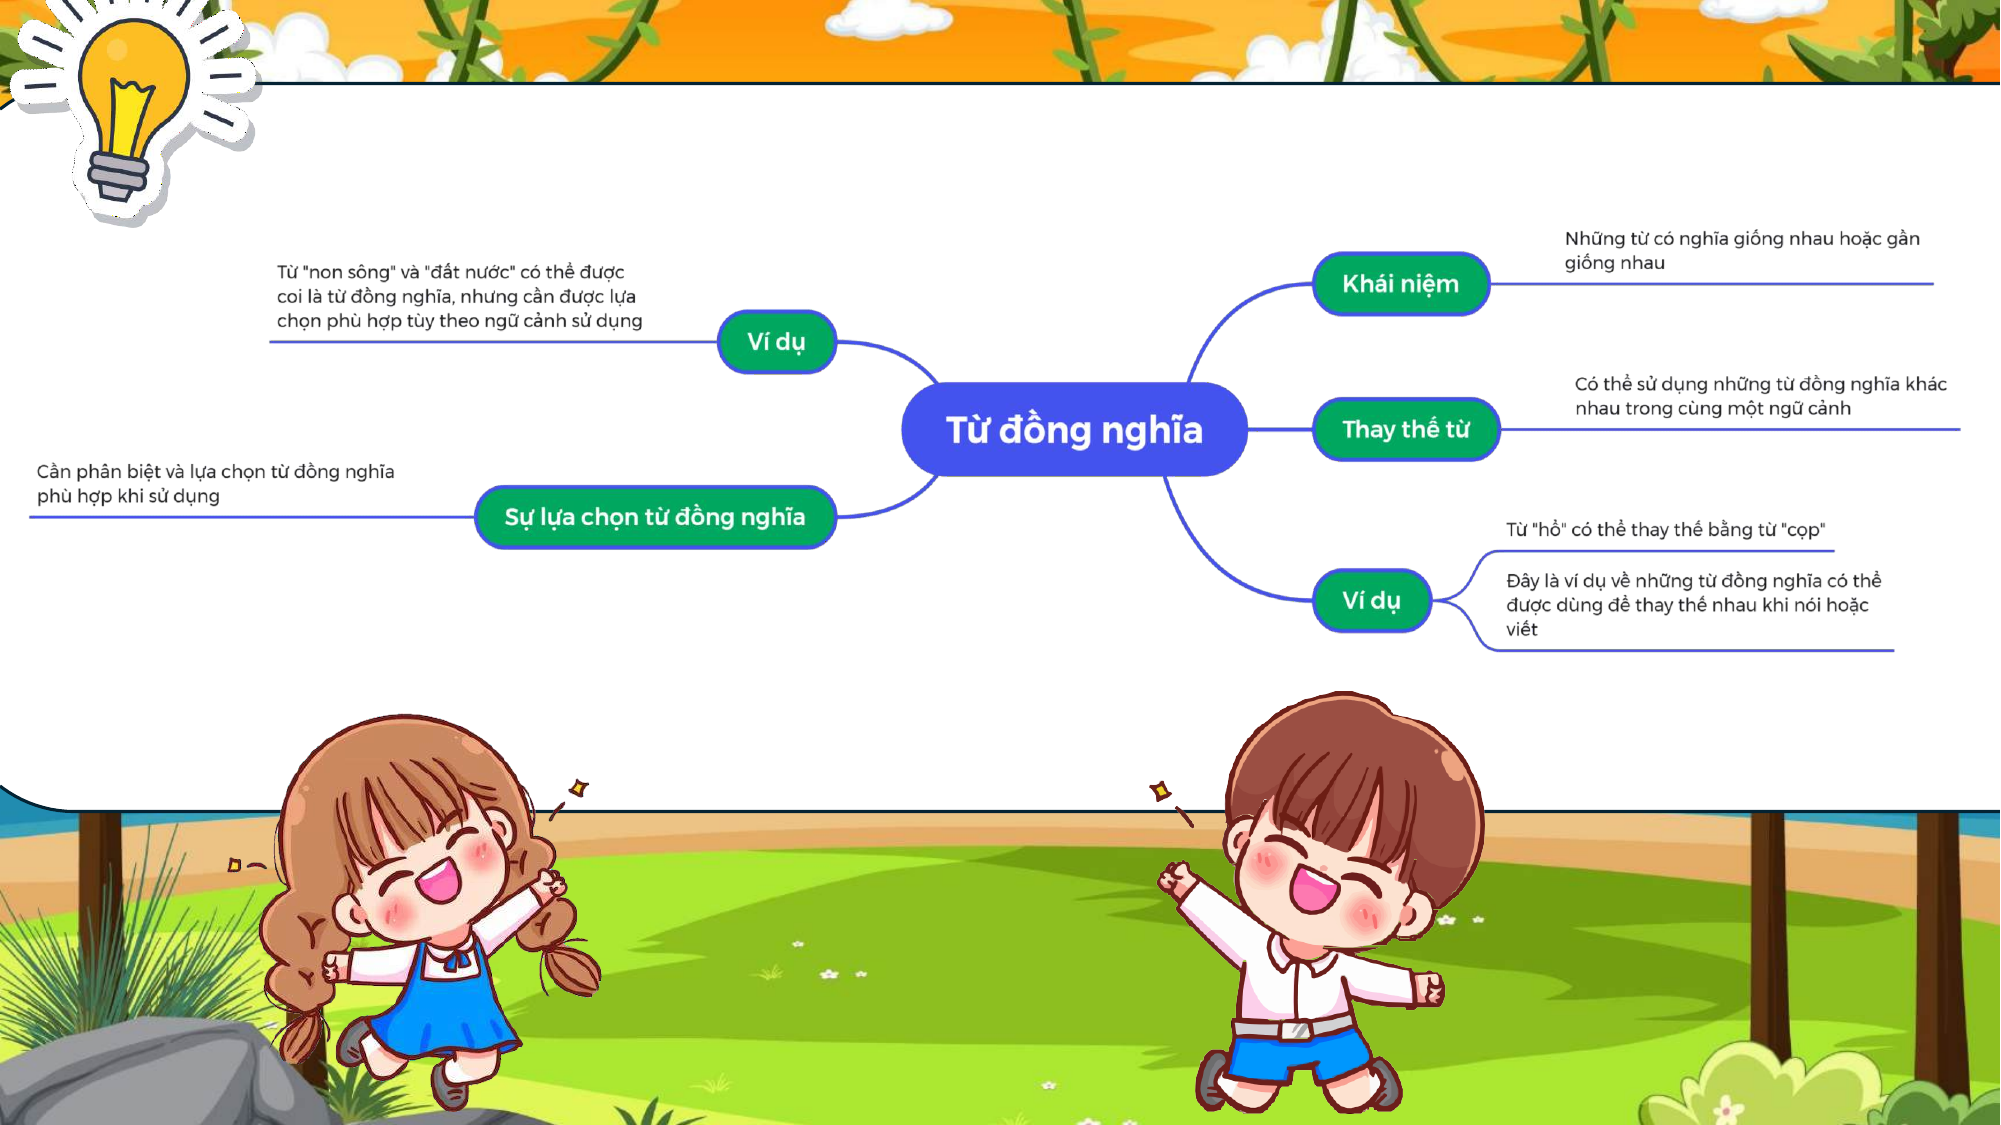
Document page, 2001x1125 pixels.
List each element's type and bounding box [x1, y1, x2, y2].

picture [0, 1115, 2000, 1125]
text_box [0, 0, 2000, 1115]
